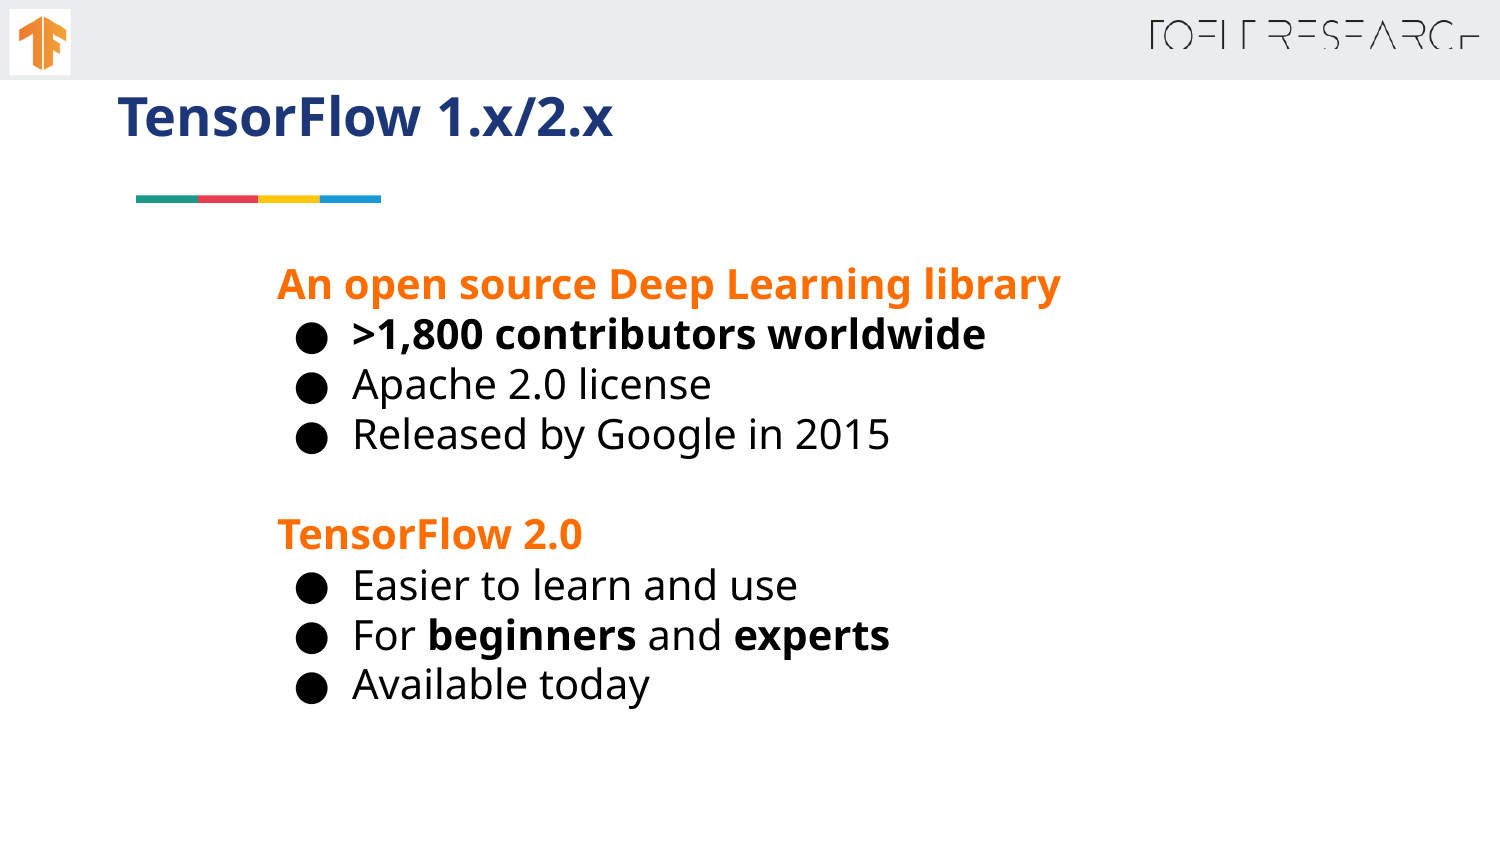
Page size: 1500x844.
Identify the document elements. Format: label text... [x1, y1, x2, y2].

picture [9, 9, 71, 75]
text_box An open source Deep Learning library >1,800 contributors worldwide Apache 2.0 license Released by Google in 2015 TensorFlow 2.0 Easier to learn and use For beginners and experts Available today [262, 243, 1238, 717]
title TensorFlow 1.x/2.x [102, 67, 1448, 173]
